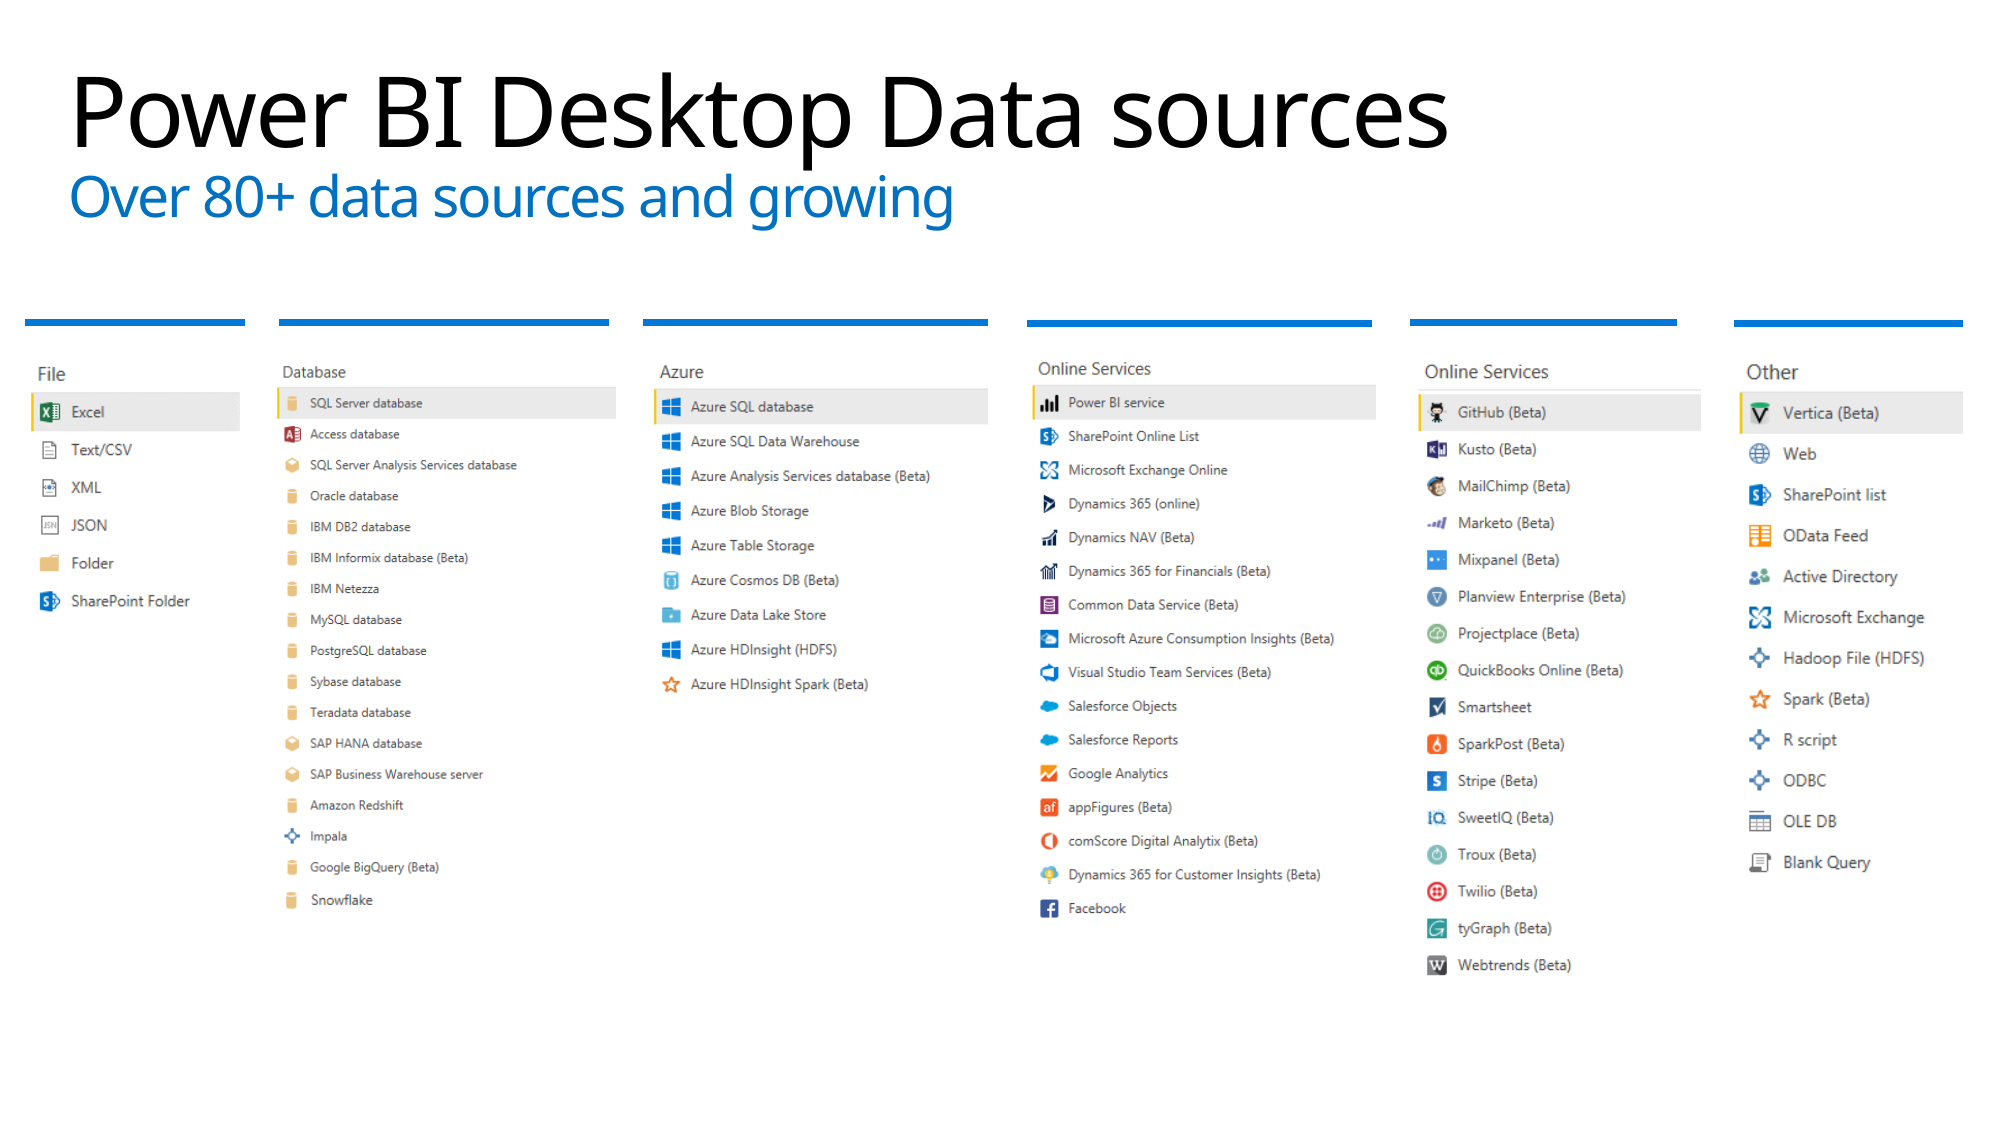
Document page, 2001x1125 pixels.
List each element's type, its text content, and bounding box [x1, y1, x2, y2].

picture [646, 354, 988, 710]
picture [25, 352, 240, 672]
title Power BI Desktop Data sources Over 80+ data sources and growing [44, 47, 1957, 196]
picture [1728, 355, 1964, 905]
picture [1410, 355, 1701, 1002]
picture [1027, 350, 1377, 930]
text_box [270, 357, 616, 920]
